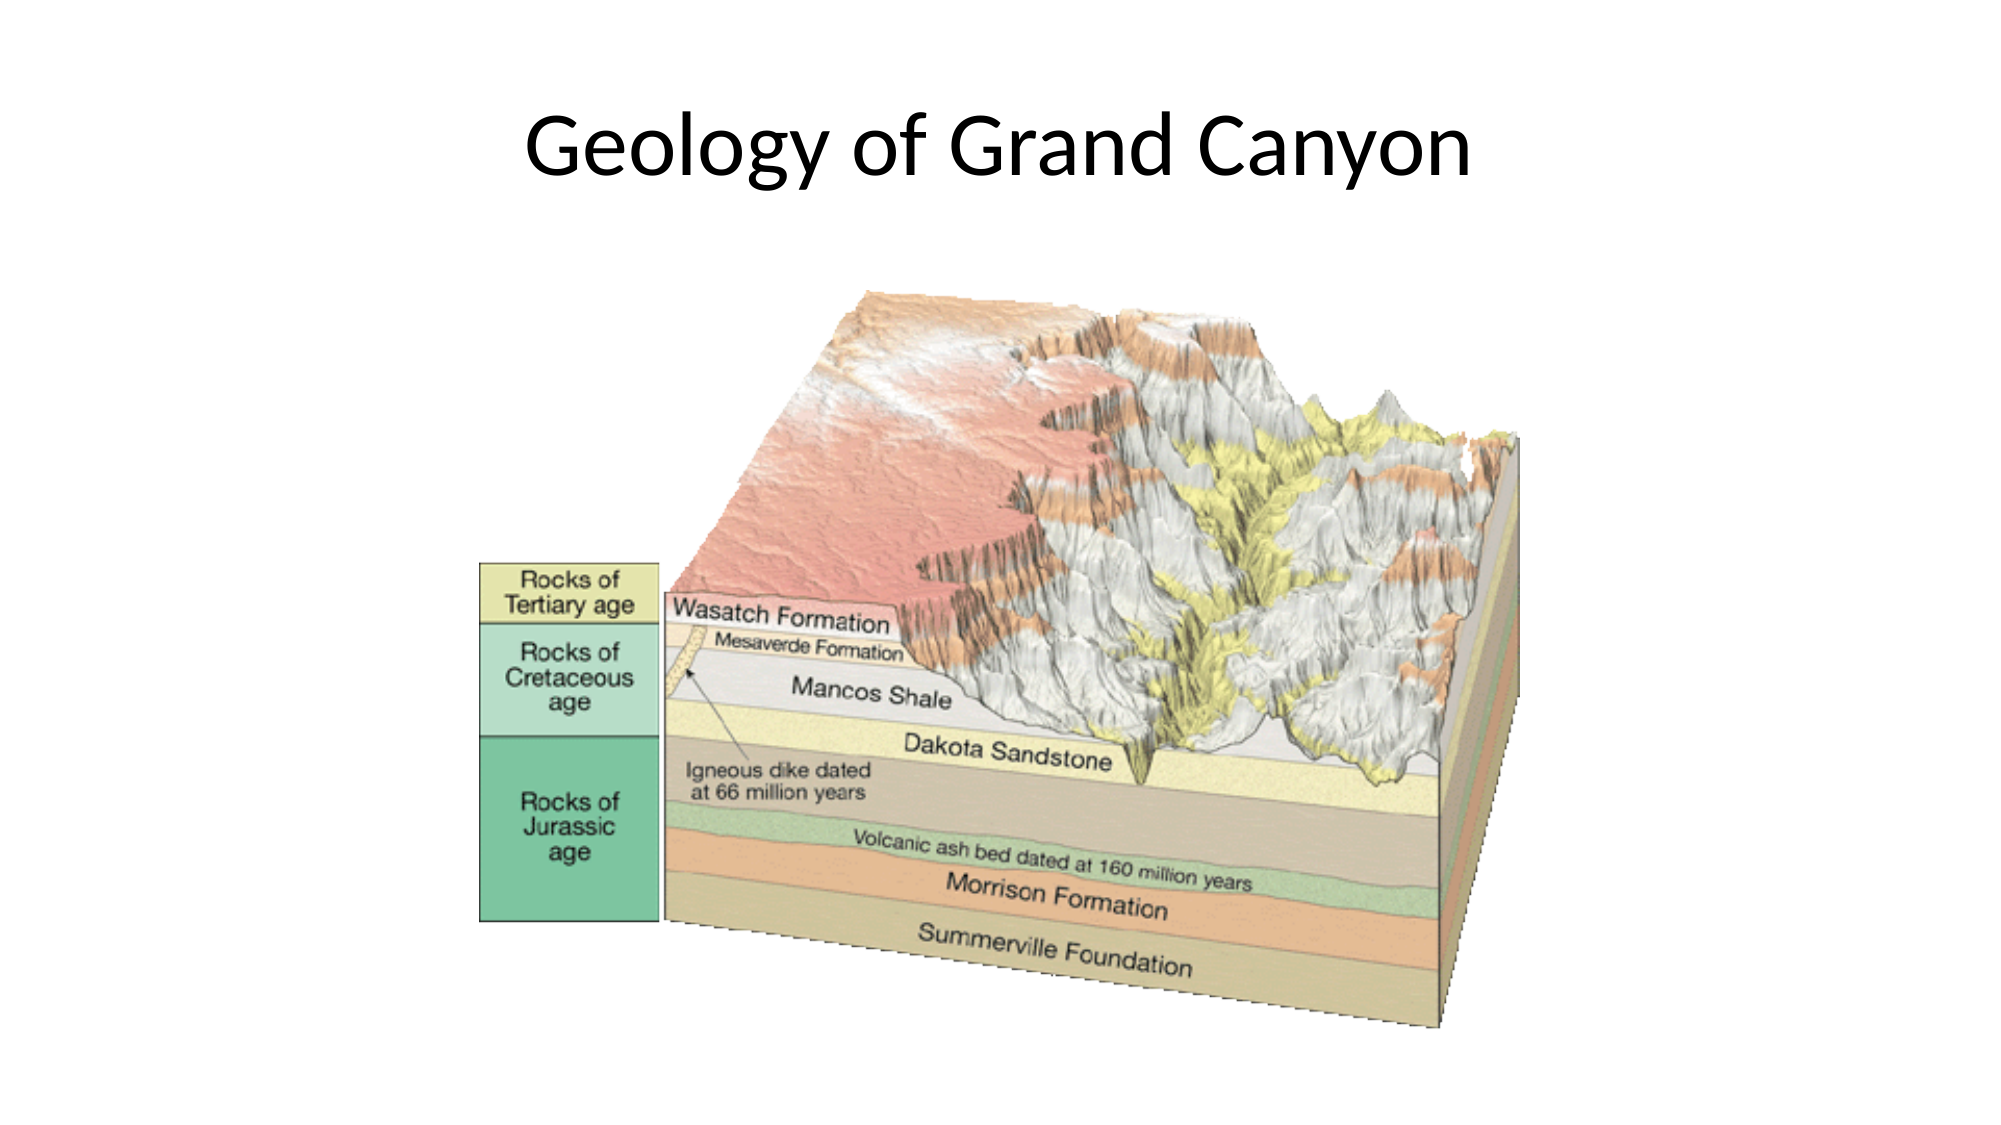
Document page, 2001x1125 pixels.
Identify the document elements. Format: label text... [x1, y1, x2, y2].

title Geology of Grand Canyon [99, 45, 1900, 233]
picture [479, 290, 1520, 1048]
